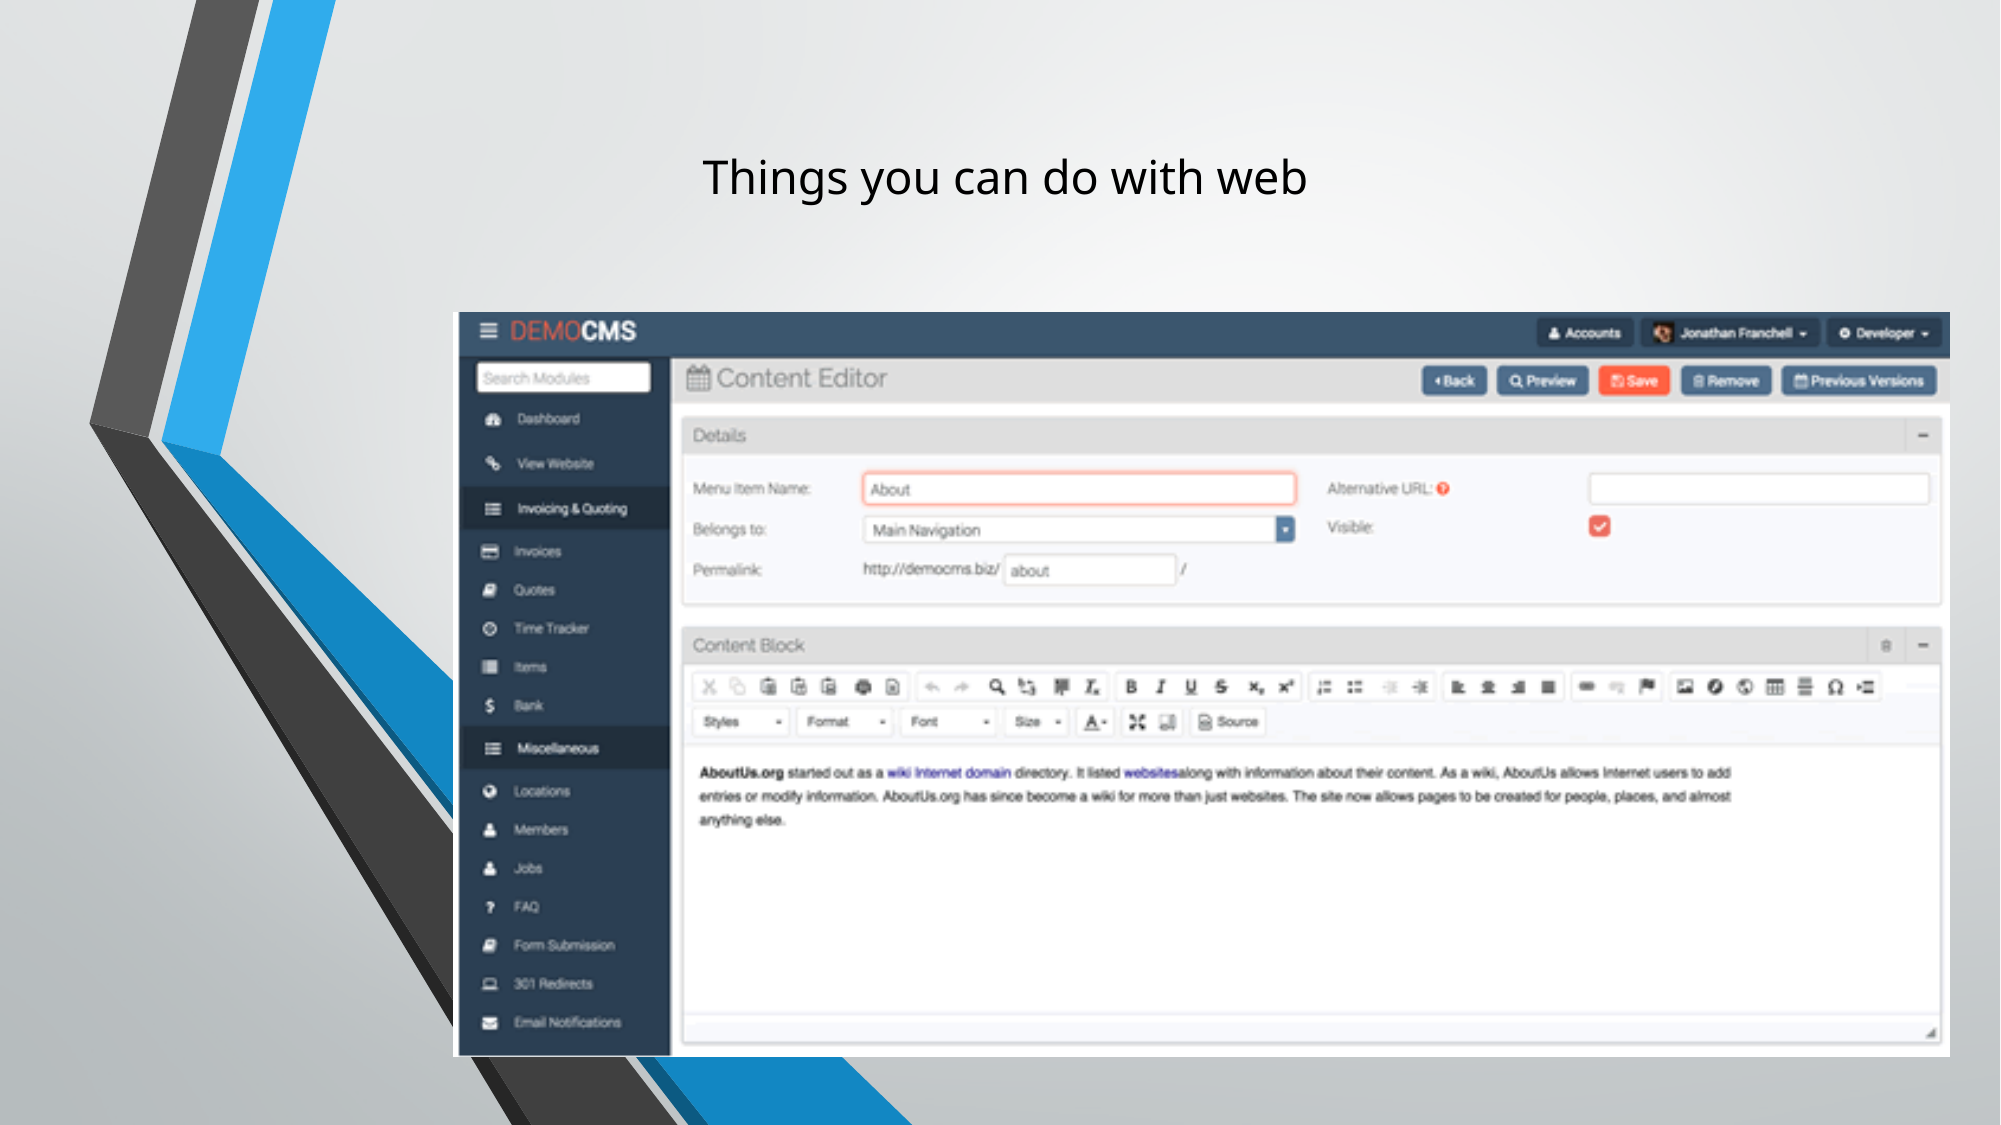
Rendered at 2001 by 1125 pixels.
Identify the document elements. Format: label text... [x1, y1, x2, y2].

picture [452, 312, 1951, 1057]
title Things you can do with web [189, 84, 1822, 212]
